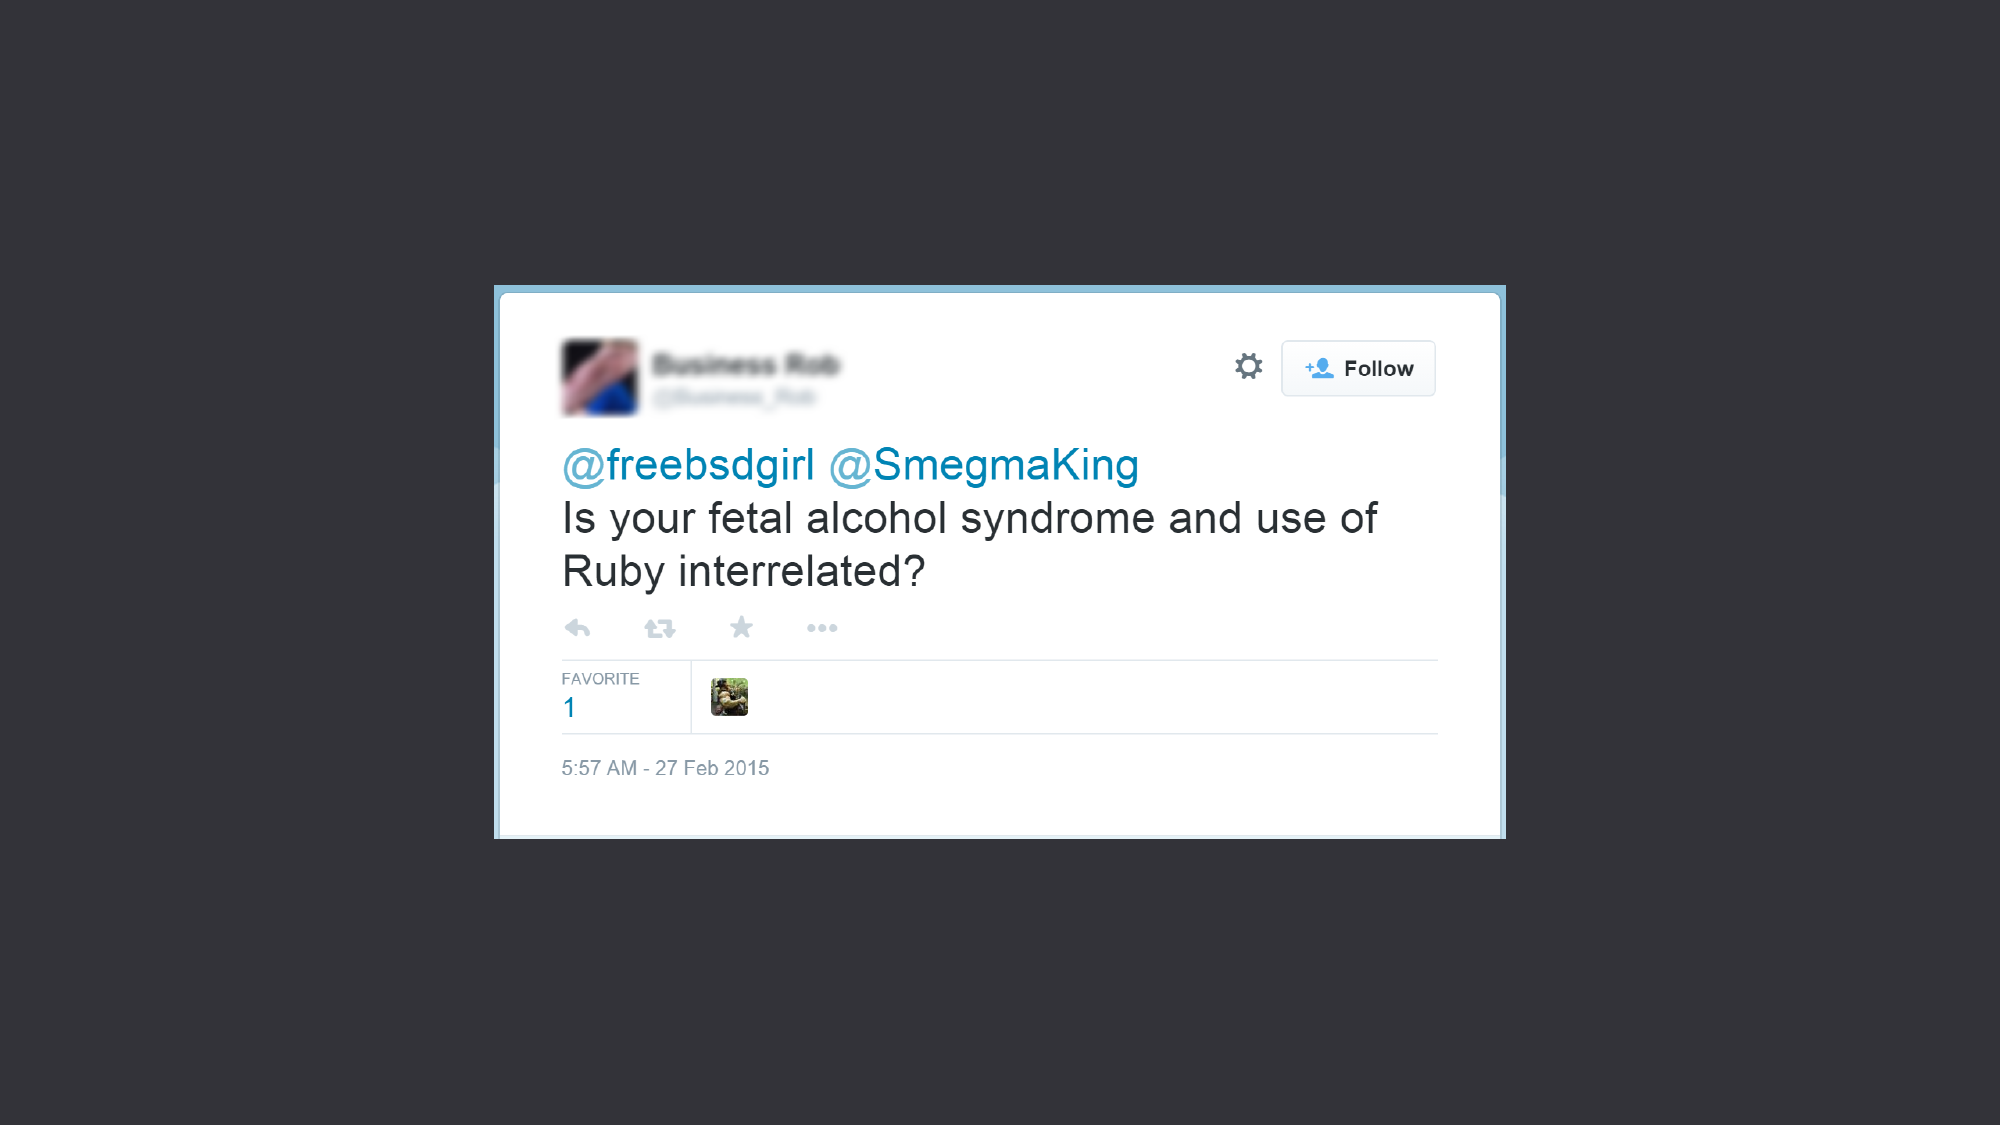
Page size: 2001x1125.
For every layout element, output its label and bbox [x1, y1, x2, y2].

picture [494, 285, 1506, 839]
